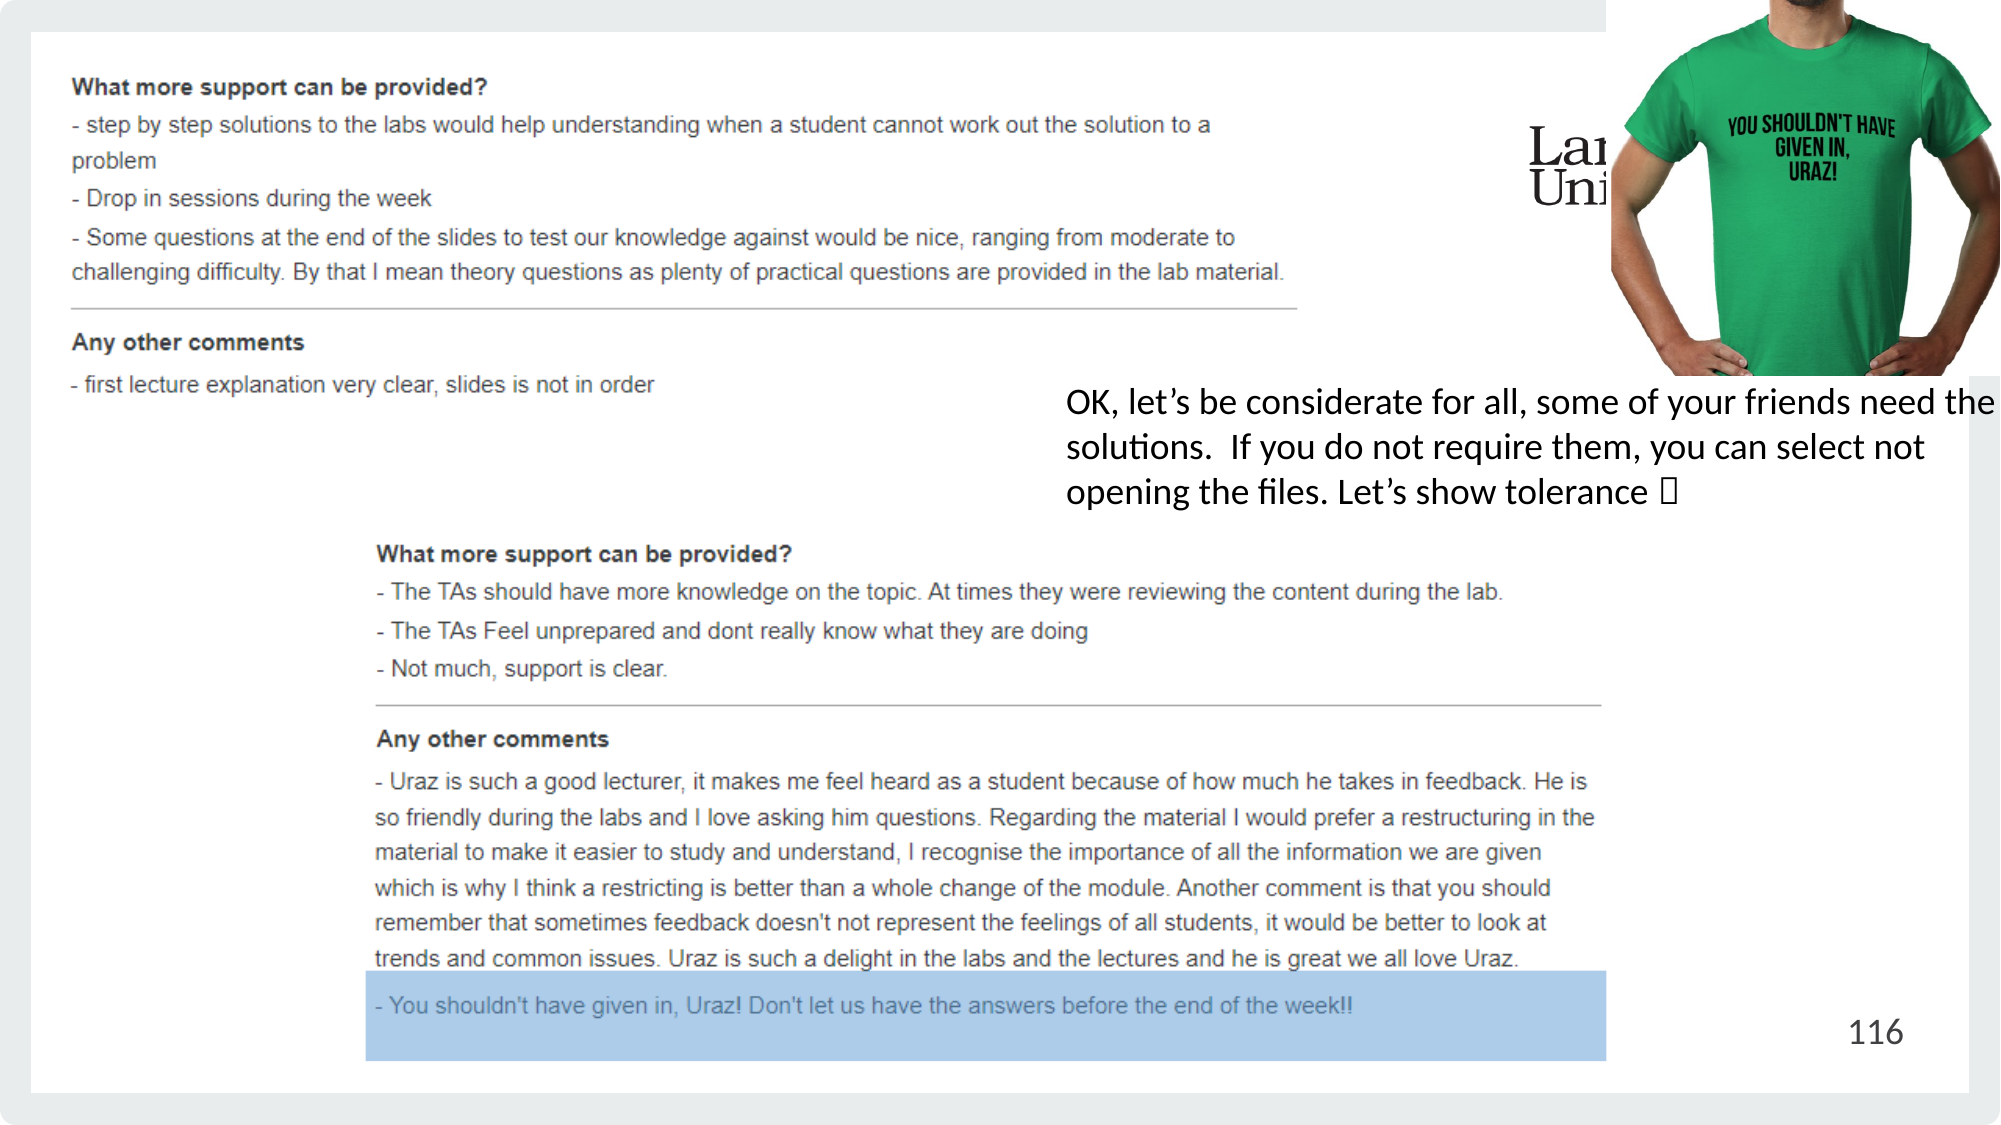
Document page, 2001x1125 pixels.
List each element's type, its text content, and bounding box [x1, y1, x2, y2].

picture [365, 531, 1694, 1089]
text_box OK, let’s be considerate for all, some of your friends need the solutions. If you do not require them, you can select not opening the files. Let’s show tolerance  [1051, 370, 2000, 520]
picture [54, 64, 1346, 410]
picture [1606, 0, 2000, 376]
slide_number 116 [1694, 999, 1919, 1060]
